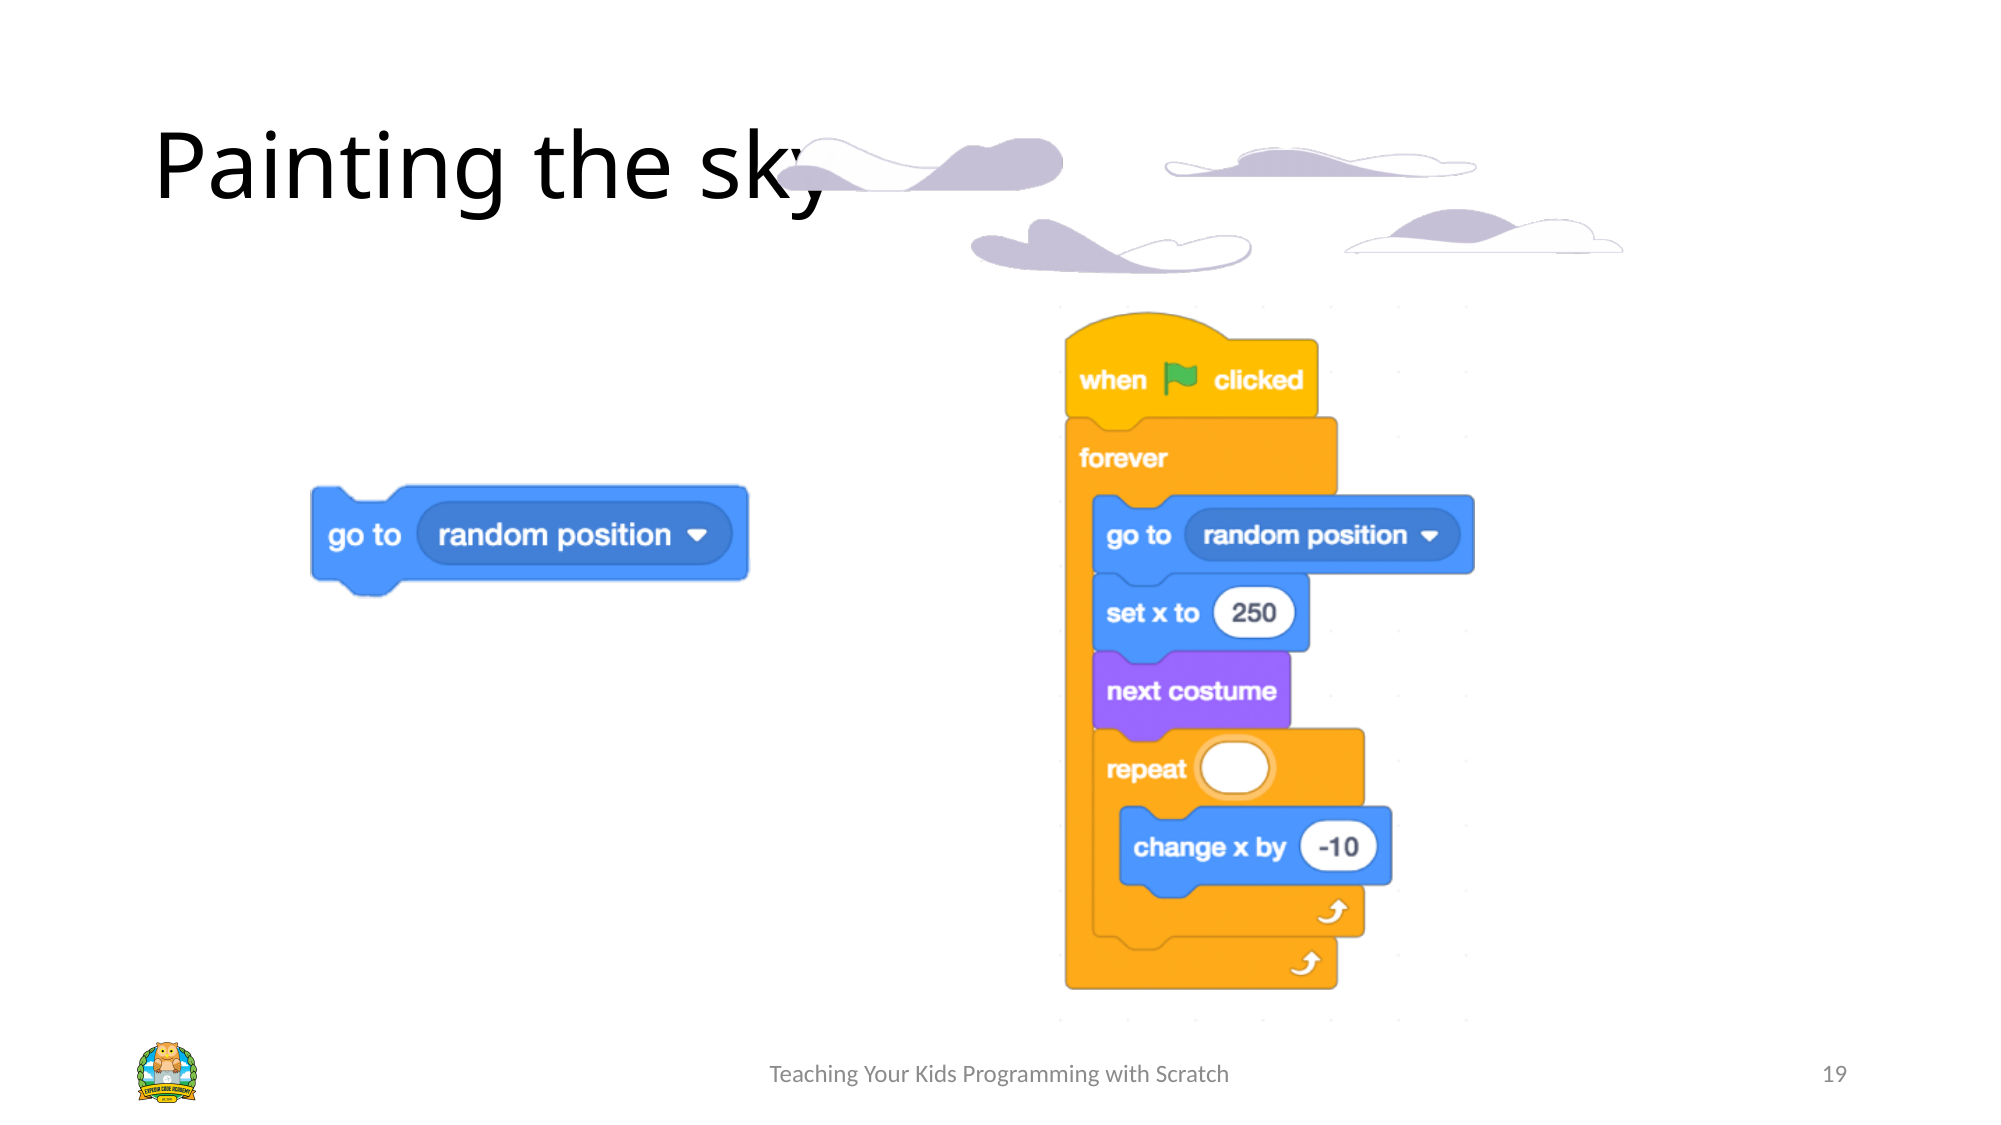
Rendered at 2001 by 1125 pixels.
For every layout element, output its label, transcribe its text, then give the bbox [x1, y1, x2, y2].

picture [1148, 140, 1638, 278]
footer Teaching Your Kids Programming with Scratch [662, 1042, 1338, 1103]
picture [137, 1042, 197, 1103]
picture [306, 478, 752, 600]
title Painting the sky [137, 59, 1863, 278]
picture [762, 126, 1268, 299]
picture [1059, 305, 1475, 1022]
slide_number 19 [1412, 1042, 1863, 1103]
